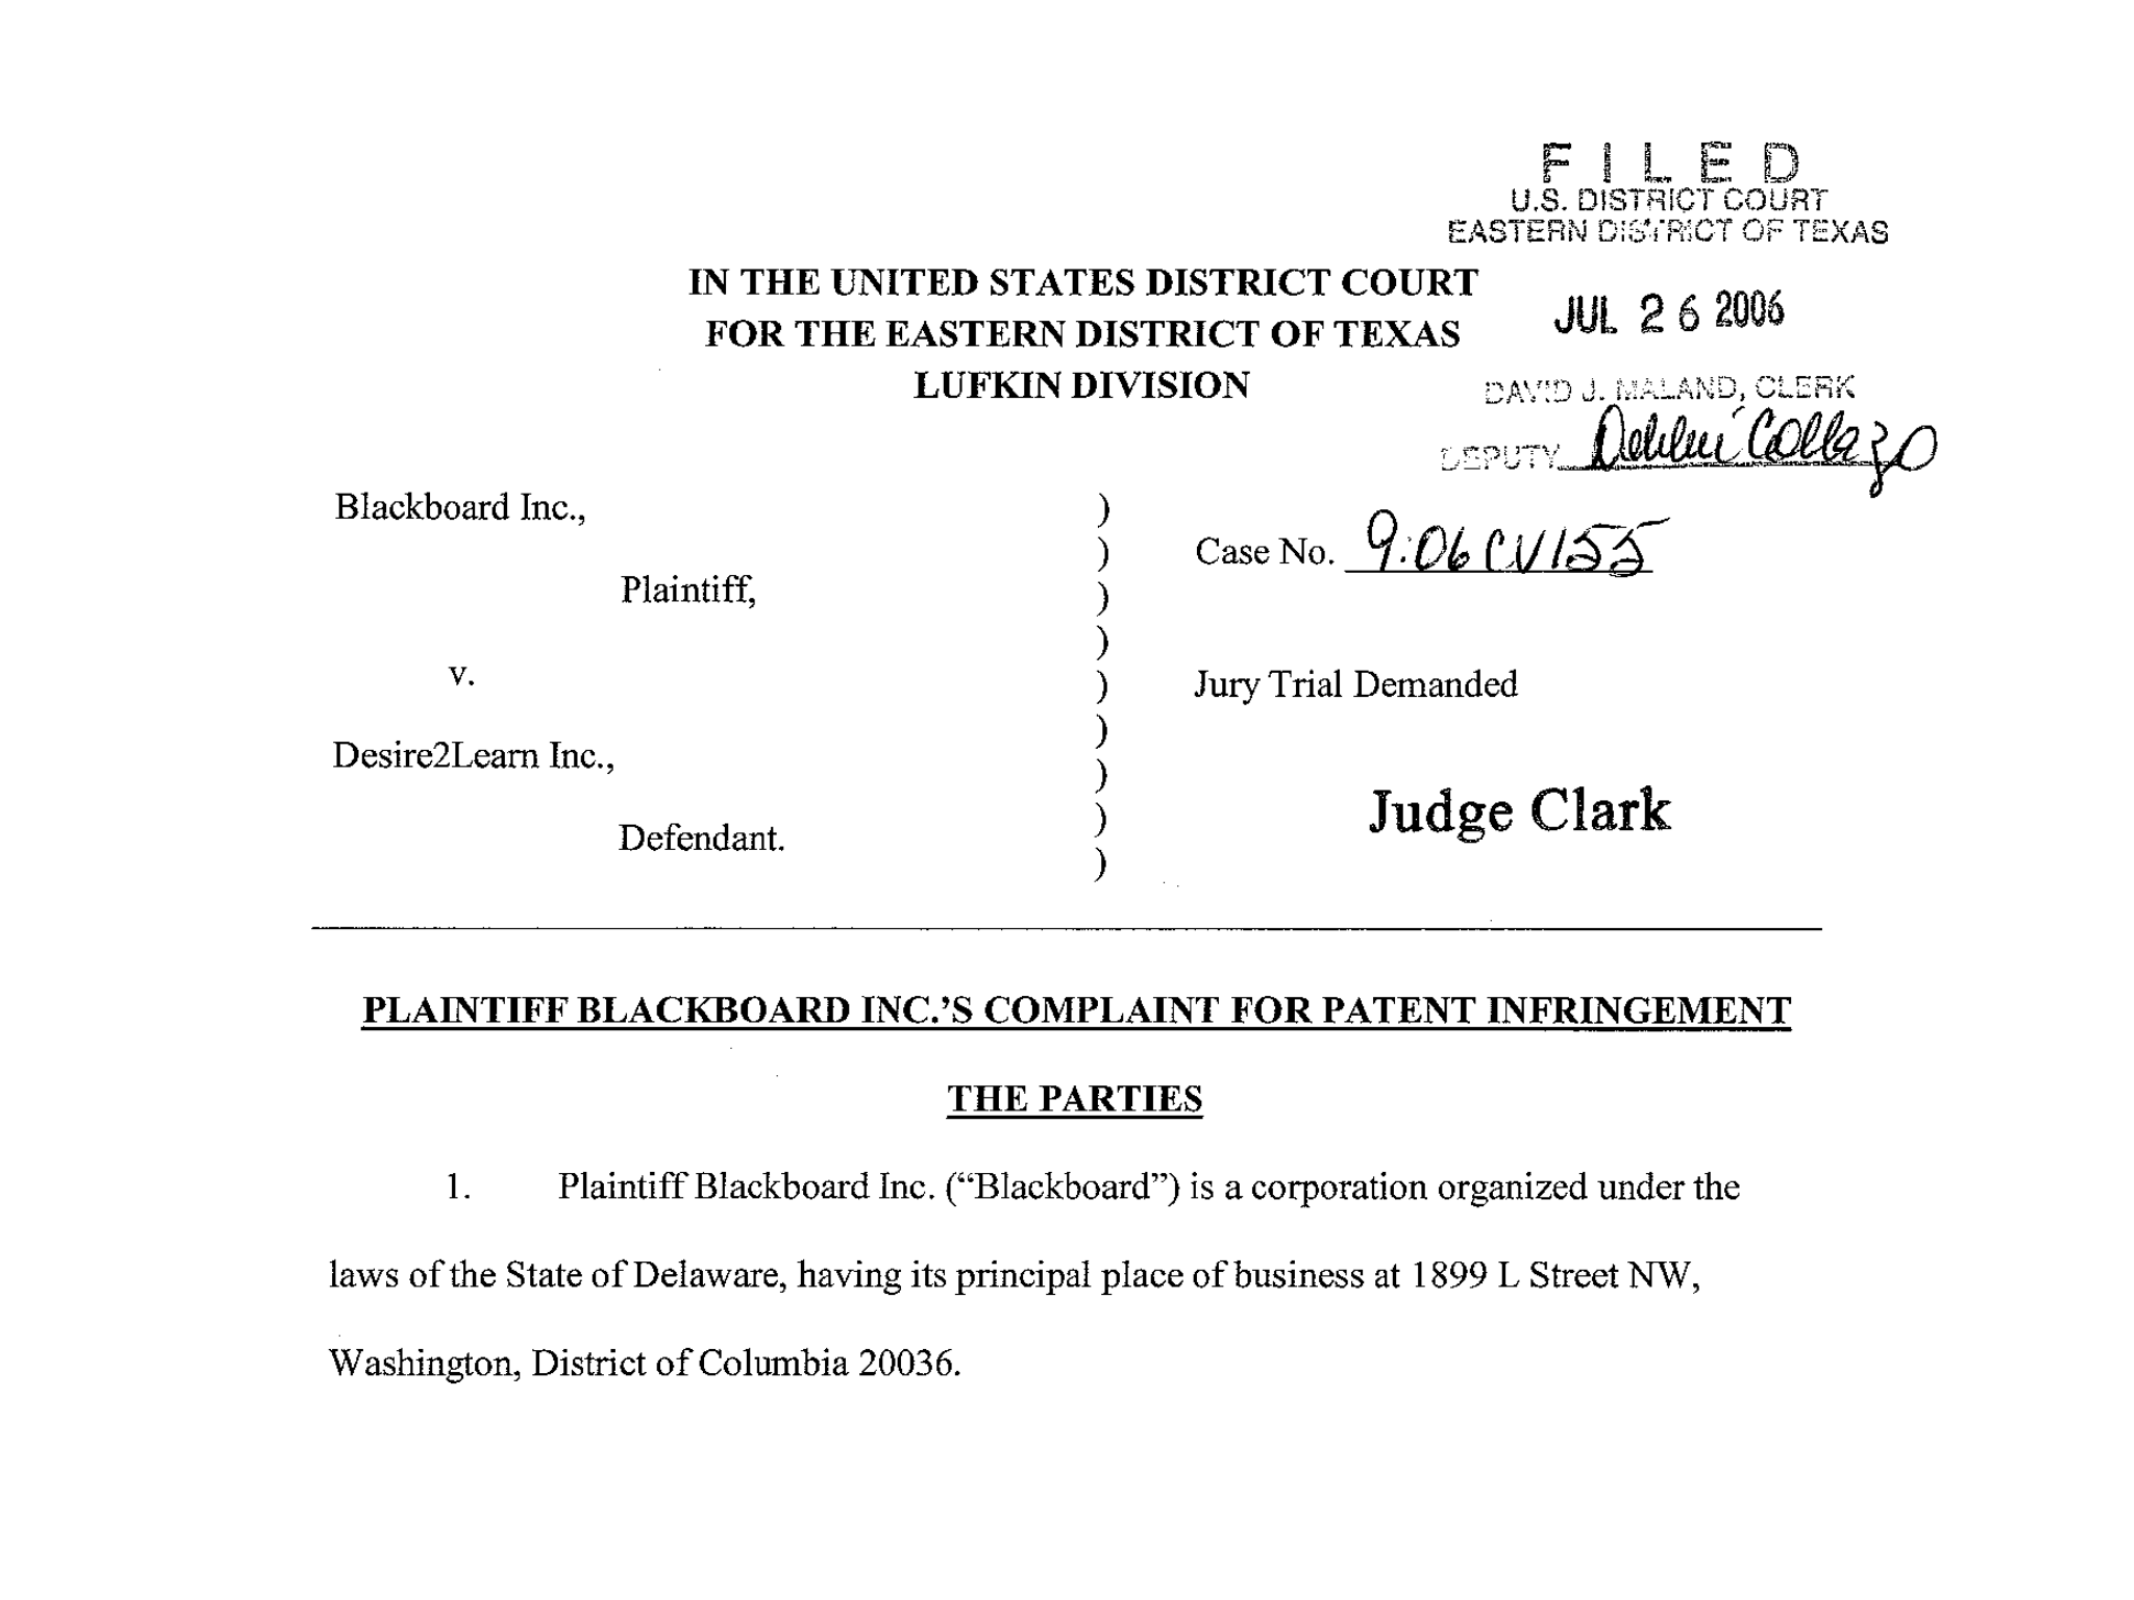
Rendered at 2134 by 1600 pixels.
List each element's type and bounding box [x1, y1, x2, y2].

picture [158, 127, 2038, 1423]
